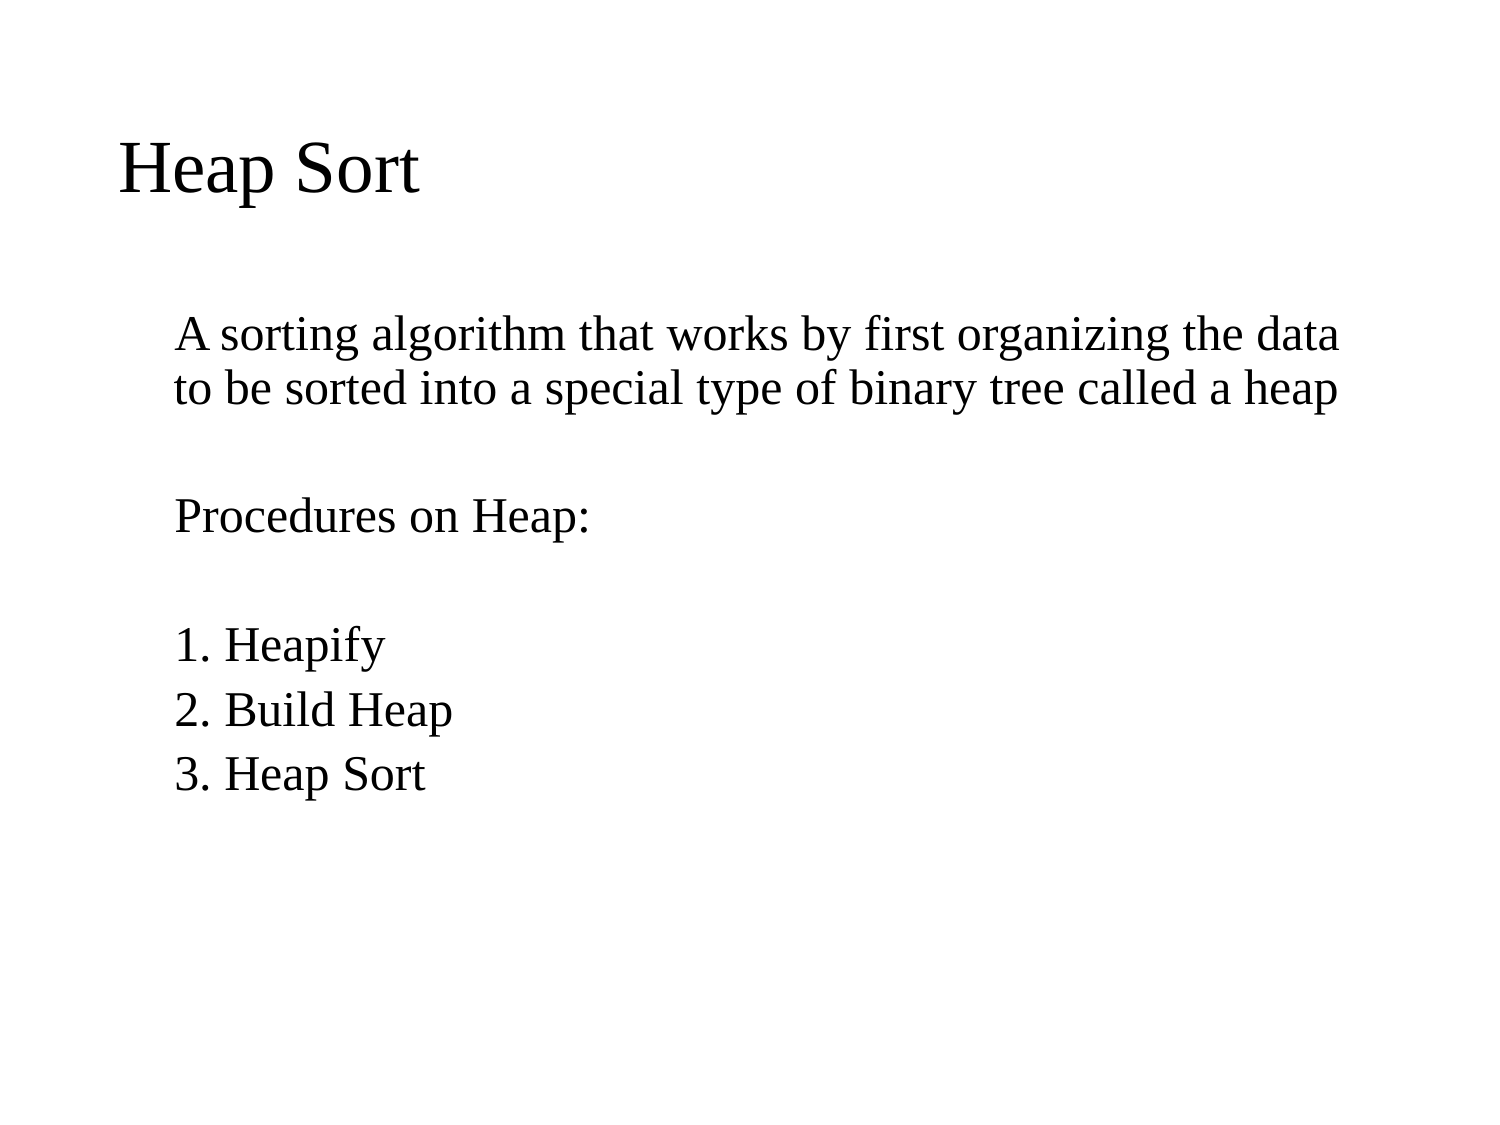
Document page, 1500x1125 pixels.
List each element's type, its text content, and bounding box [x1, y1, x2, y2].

list A sorting algorithm that works by first organizing the data to be sorted into a special type of binary tree called a heap Procedures on Heap: 1. Heapify 2. Build Heap 3. Heap Sort [103, 299, 1397, 1014]
title Heap Sort [103, 59, 1397, 278]
